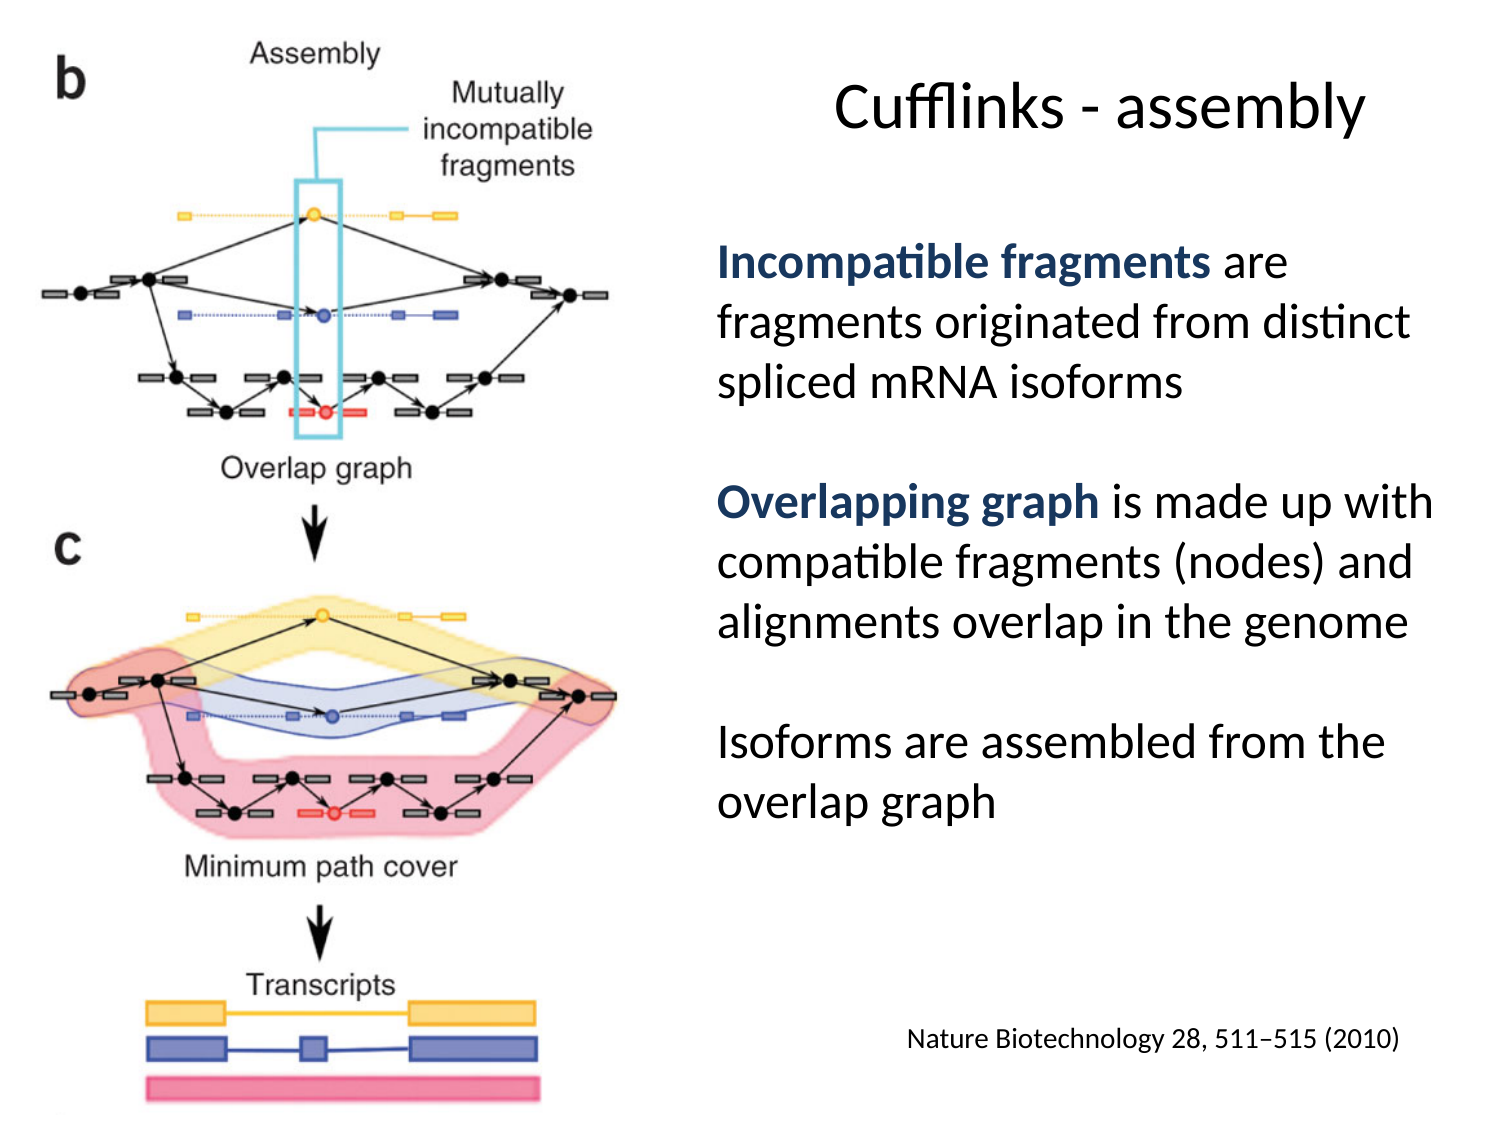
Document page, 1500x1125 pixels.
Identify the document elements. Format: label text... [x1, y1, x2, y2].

picture [33, 16, 630, 1115]
text_box Incompatible fragments are fragments originated from distinct spliced mRNA isoforms Overlapping graph is made up with compatible fragments (nodes) and alignments overlap in the genome Isoforms are assembled from the overlap graph [702, 221, 1450, 836]
text_box Nature Biotechnology 28, 511–515 (2010) [892, 1012, 1425, 1062]
title Cufflinks - assembly [777, 45, 1425, 159]
